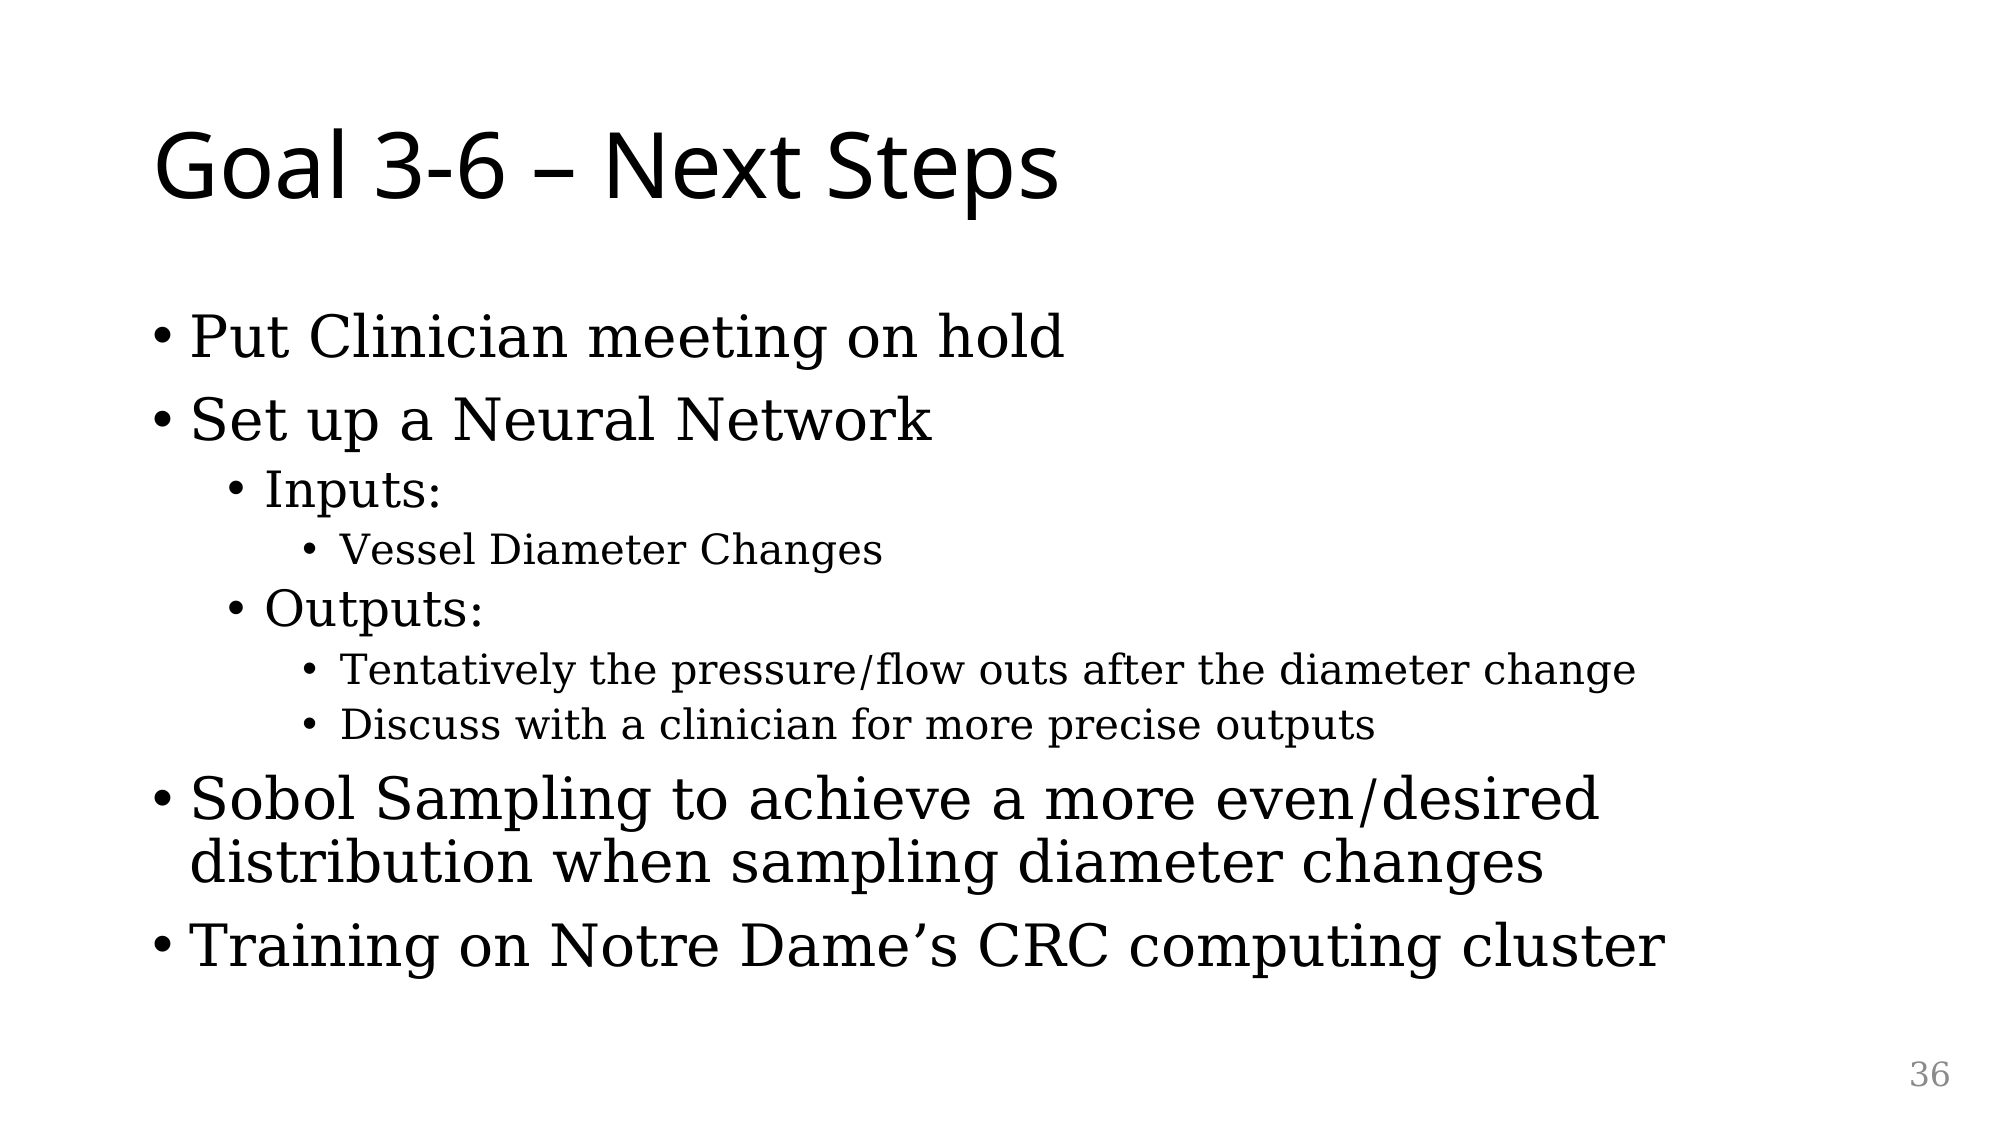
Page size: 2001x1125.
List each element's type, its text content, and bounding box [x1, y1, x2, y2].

list Put Clinician meeting on hold Set up a Neural Network Inputs: Vessel Diameter Changes Outputs: Tentatively the pressure/flow outs after the diameter change Discuss with a clinician for more precise outputs Sobol Sampling to achieve a more even/desired distribution when sampling diameter changes Training on Notre Dame’s CRC computing cluster [137, 299, 1863, 1014]
title Goal 3-6 – Next Steps [137, 59, 1863, 278]
slide_number 36 [1516, 1042, 1967, 1103]
